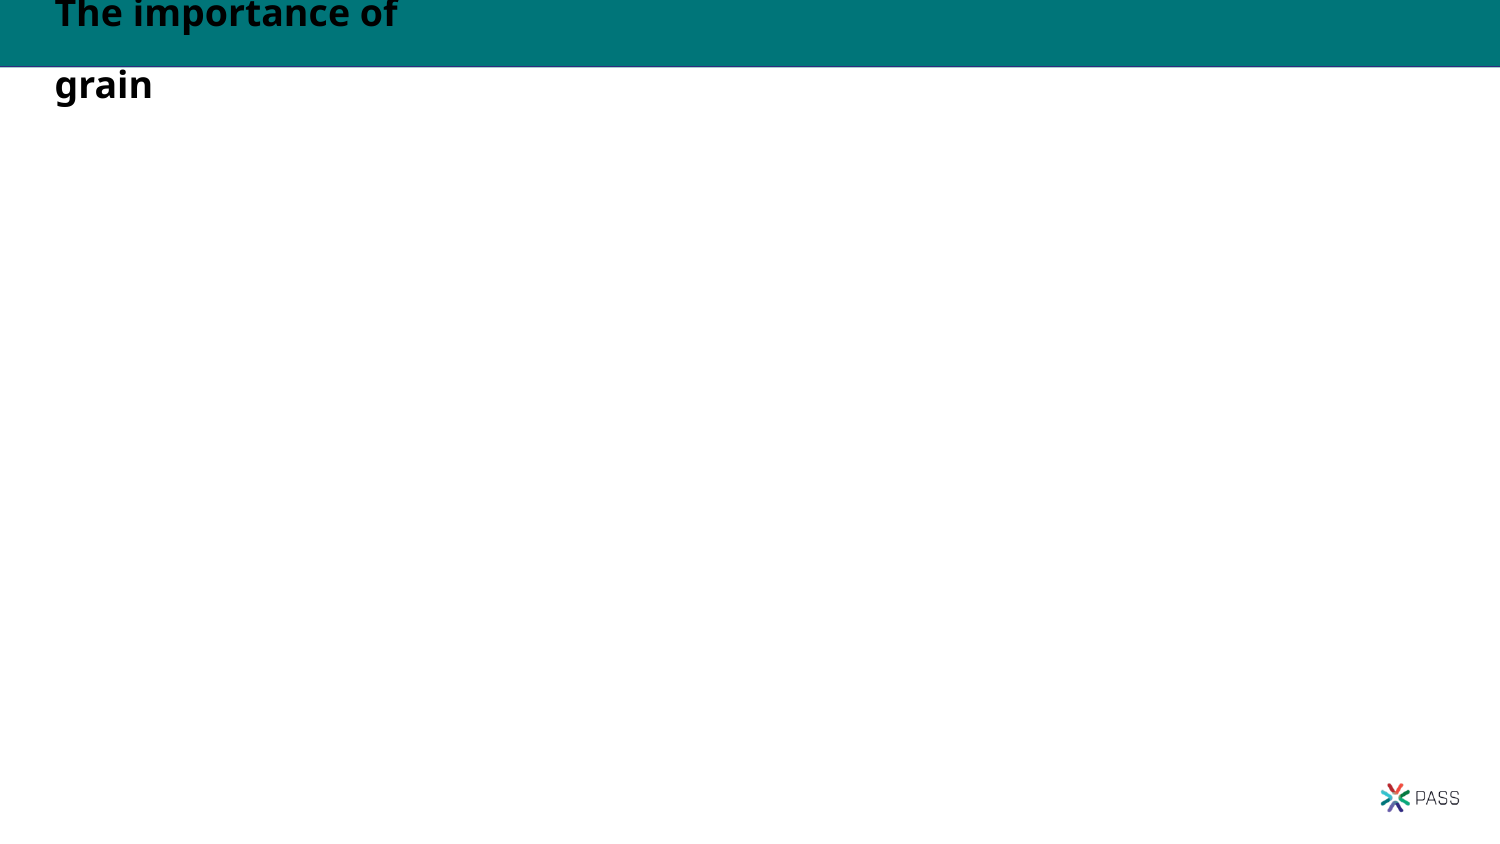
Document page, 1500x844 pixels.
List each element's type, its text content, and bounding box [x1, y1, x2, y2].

title The importance of grain [39, 1, 502, 66]
picture [1379, 781, 1460, 814]
